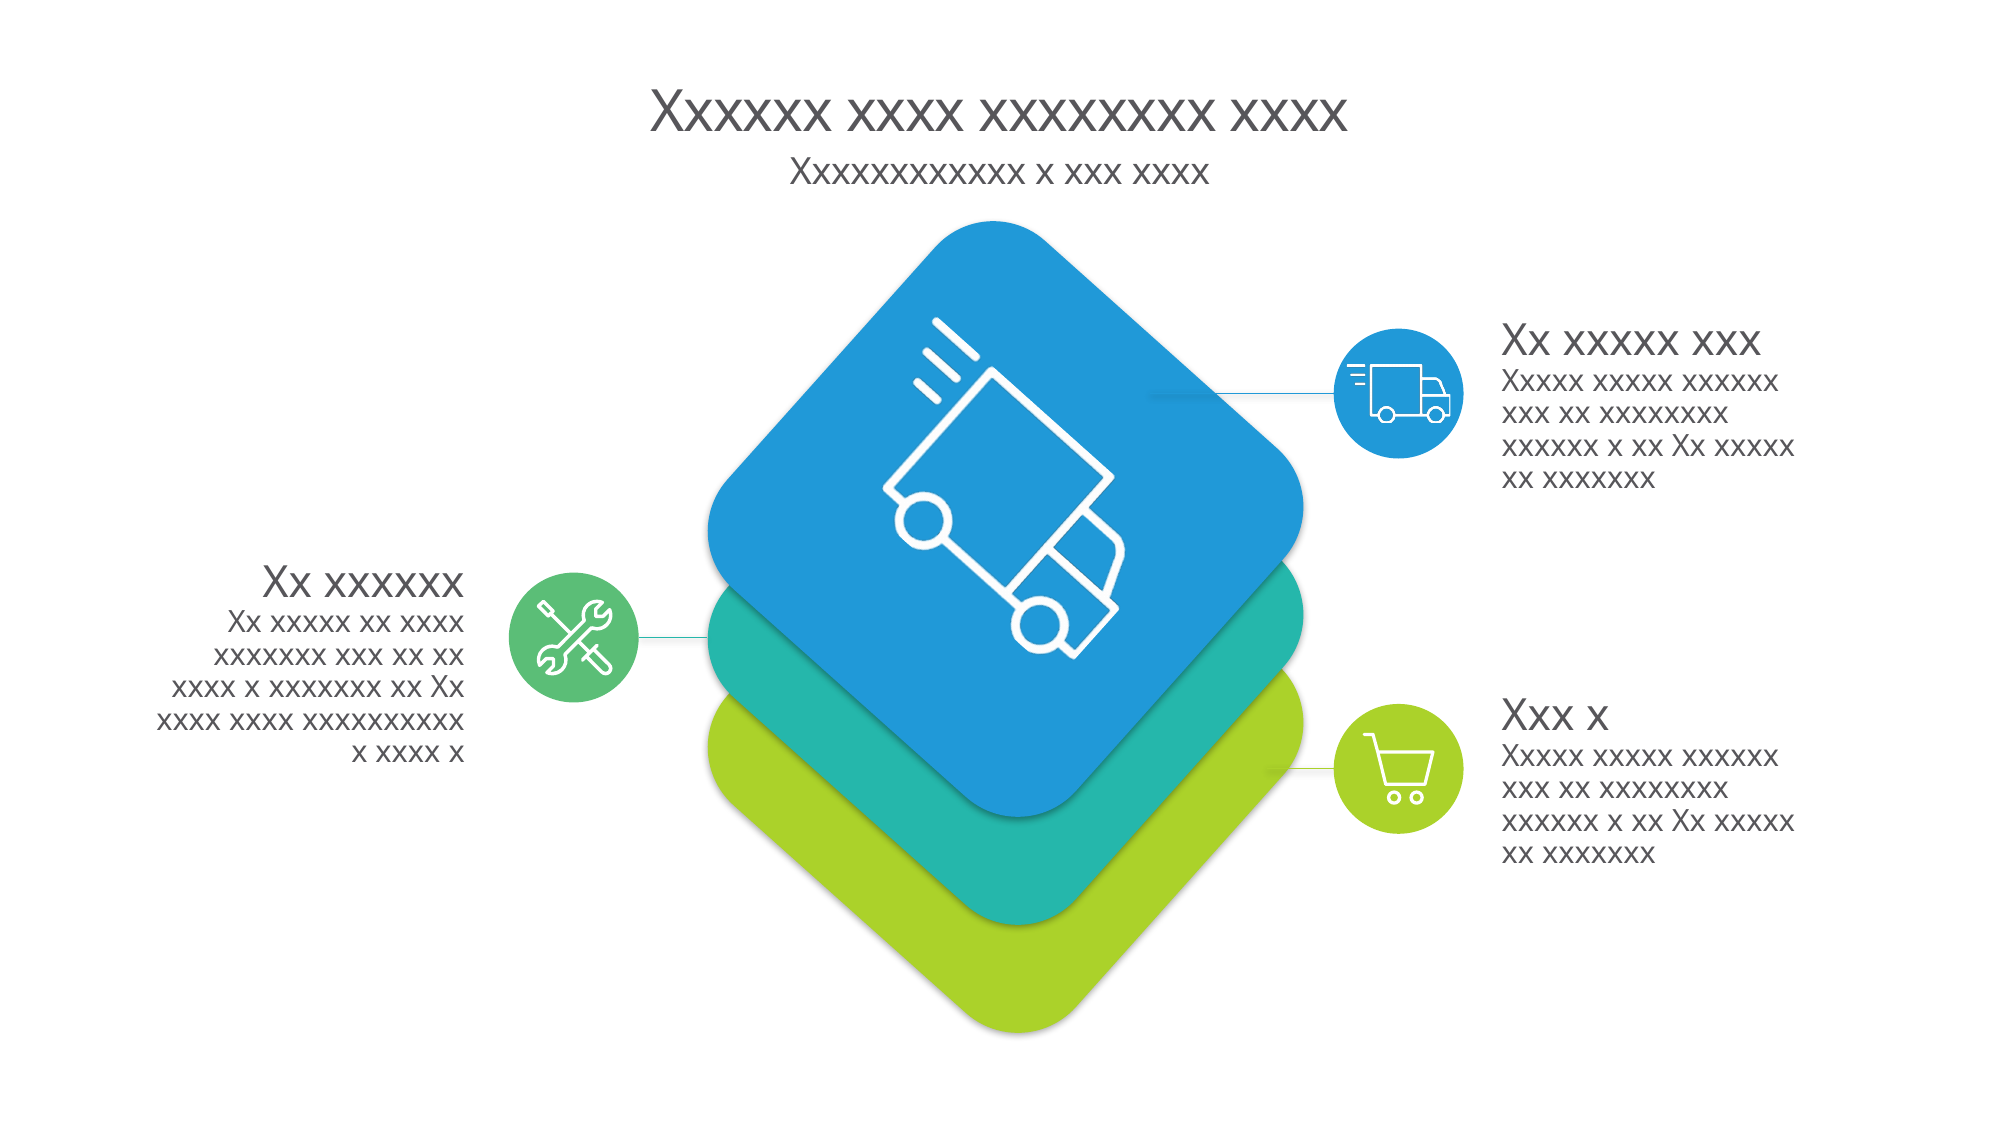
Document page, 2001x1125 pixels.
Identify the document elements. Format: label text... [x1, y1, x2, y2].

text_box [706, 220, 1305, 818]
text_box Xx xxxxxx Xx xxxxx xx xxxx xxxxxxx xxx xx xx xxxx x xxxxxxx xx Xx xxxx xxxx xxxxxxxxxx x xxxx x [110, 551, 505, 786]
text_box Xx xxxxx xxx Xxxxx xxxxx xxxxxx xxx xx xxxxxxxx xxxxxx x xx Xx xxxxx xx xxxxxxx [1461, 310, 1862, 512]
text_box [1362, 732, 1435, 786]
text_box [707, 564, 1305, 926]
text_box [1386, 790, 1402, 805]
picture [1346, 363, 1451, 424]
picture [830, 402, 1164, 592]
text_box [706, 672, 1305, 1034]
list Xxxxxxxxxxxx x xxx xxxx [150, 153, 1850, 220]
title Xxxxxx xxxx xxxxxxxx xxxx [150, 45, 1850, 153]
text_box Xxx x Xxxxx xxxxx xxxxxx xxx xx xxxxxxxx xxxxxx x xx Xx xxxxx xx xxxxxxx [1461, 685, 1862, 887]
text_box [1409, 790, 1424, 805]
text_box [536, 599, 613, 676]
text_box [1333, 328, 1464, 459]
text_box [1333, 703, 1461, 834]
text_box [508, 572, 639, 703]
